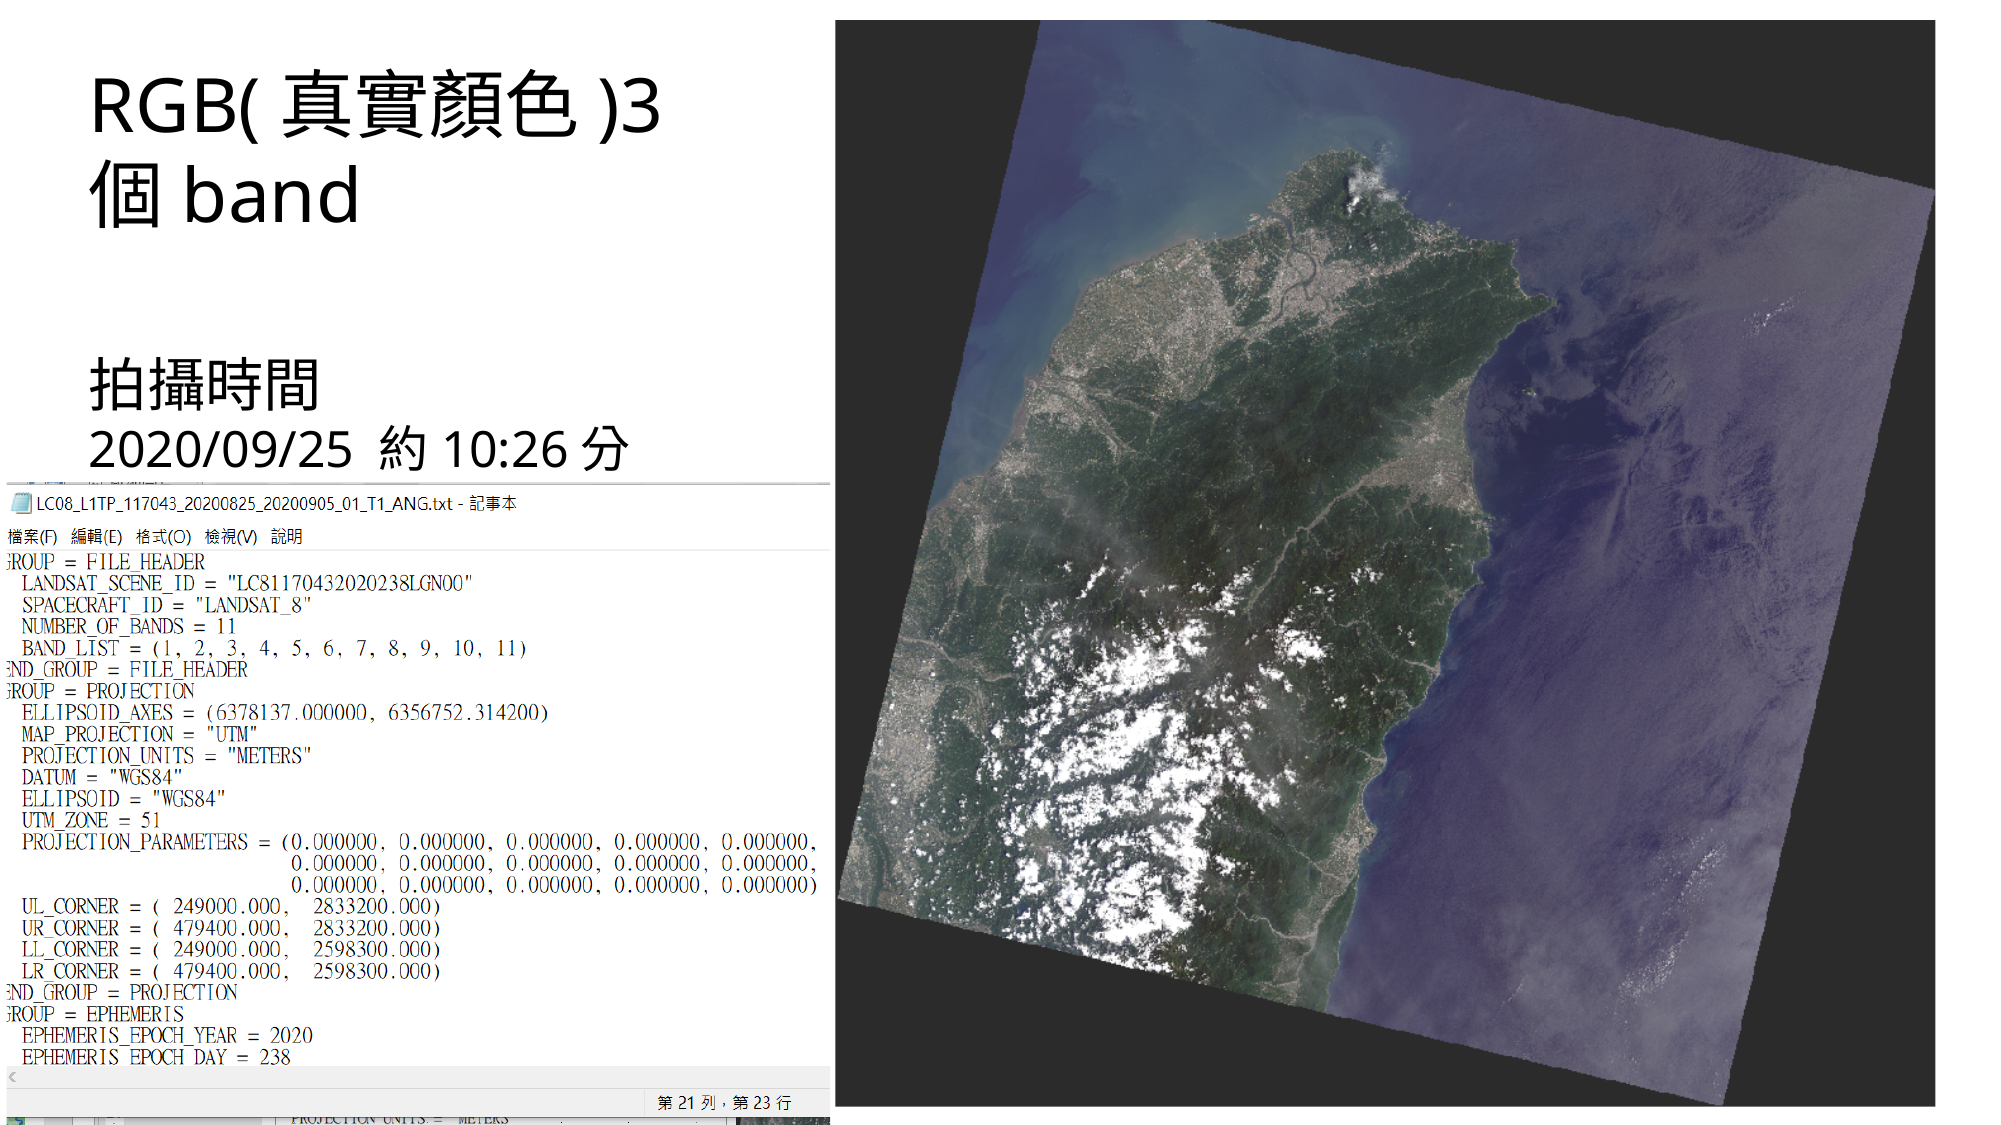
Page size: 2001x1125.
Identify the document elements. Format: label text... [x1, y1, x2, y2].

picture [6, 482, 831, 1125]
picture [835, 20, 1936, 1110]
text_box RGB(真實顏色)3個band 拍攝時間 2020/09/25 約10:26分 [74, 50, 763, 482]
